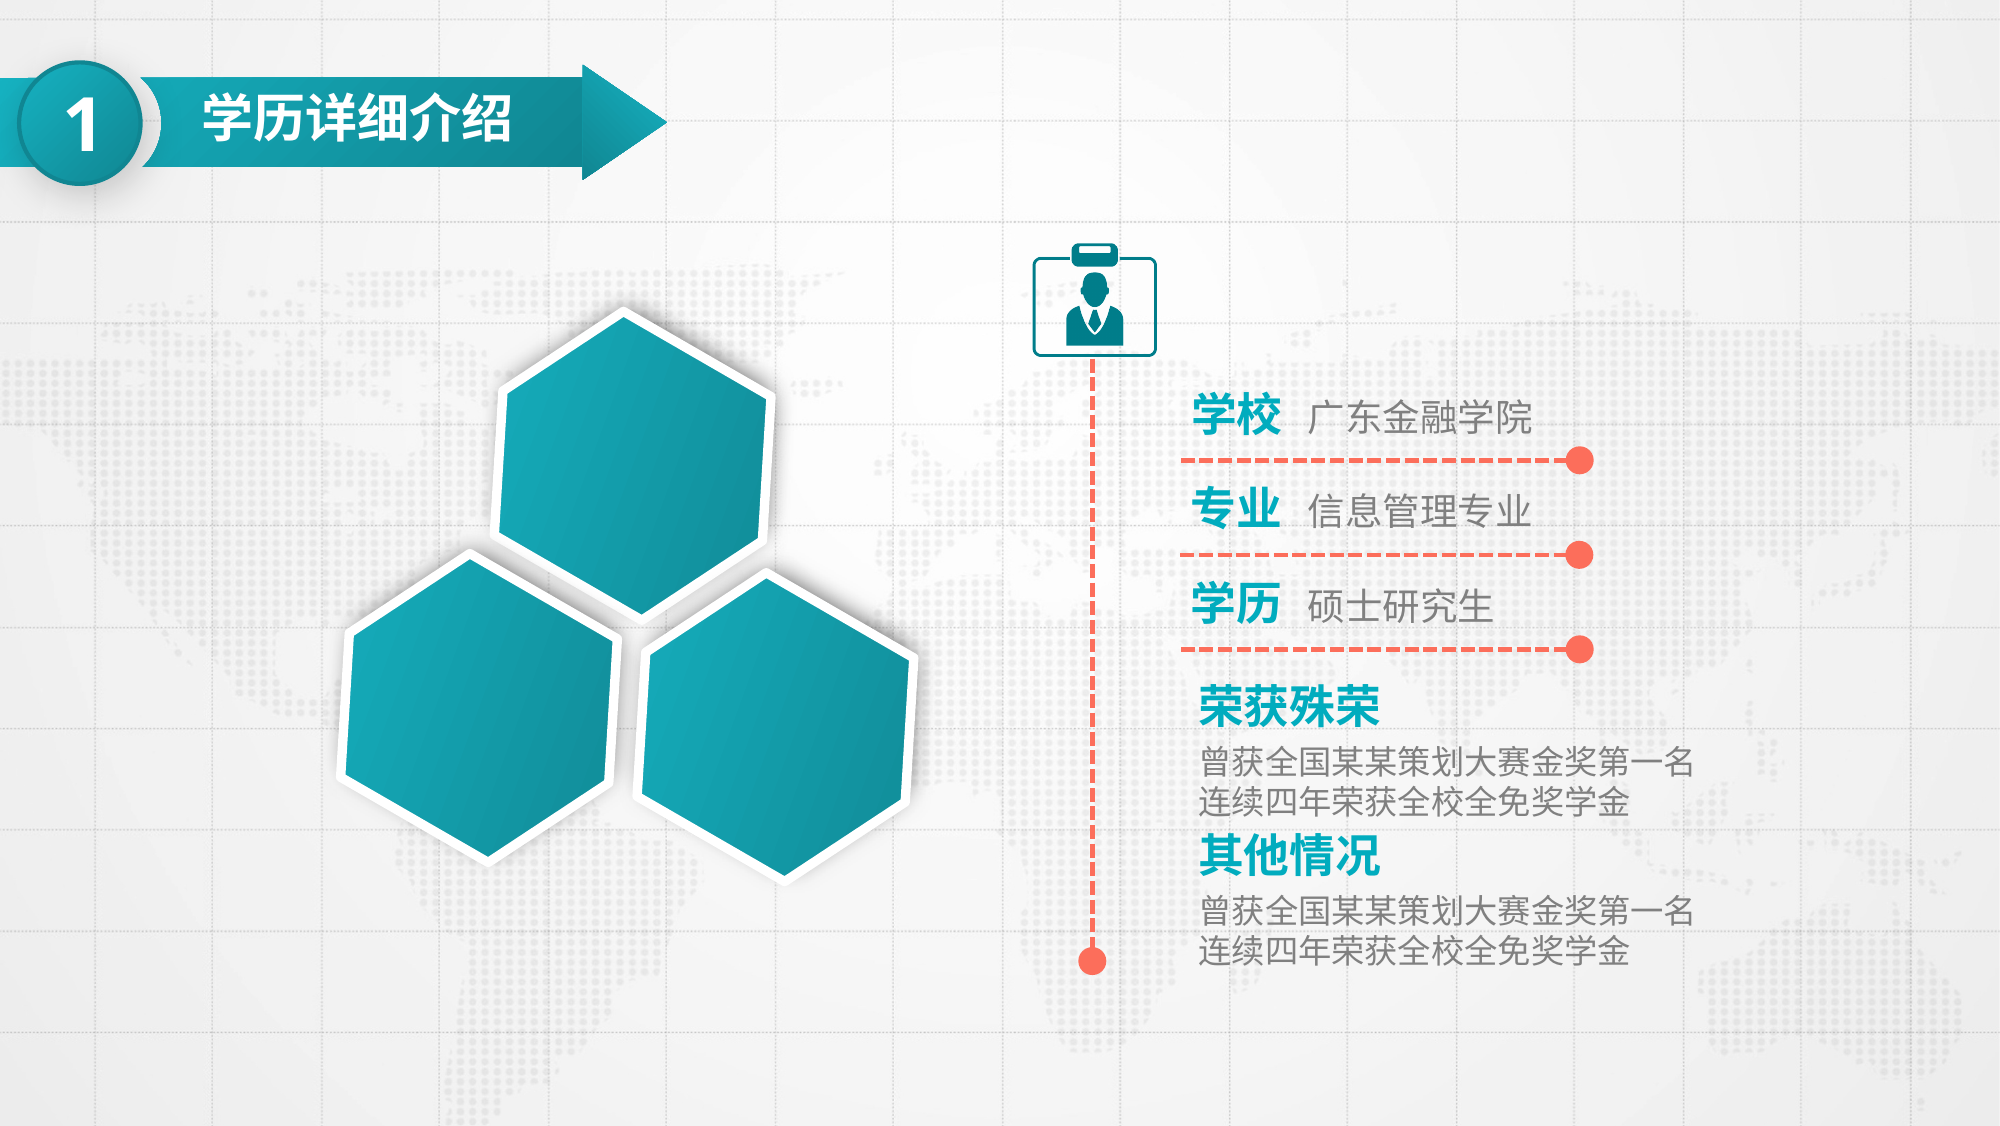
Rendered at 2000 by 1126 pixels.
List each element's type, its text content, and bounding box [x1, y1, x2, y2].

text_box [1078, 947, 1107, 976]
text_box [1565, 446, 1594, 475]
text_box [492, 309, 774, 623]
text_box 荣获殊荣 [1183, 670, 1405, 733]
text_box 学校 广东金融学院 [1176, 377, 1549, 448]
text_box [1565, 540, 1594, 569]
text_box [1565, 635, 1594, 664]
text_box 学历 硕士研究生 [1175, 566, 1511, 637]
text_box 曾获全国某某策划大赛金奖第一名 连续四年荣获全校全免奖学金 [1183, 882, 1713, 978]
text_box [0, 64, 668, 180]
text_box [634, 570, 916, 884]
text_box 曾获全国某某策划大赛金奖第一名 连续四年荣获全校全免奖学金 [1183, 733, 1713, 829]
picture [0, 0, 2000, 1126]
text_box [338, 551, 620, 865]
text_box 其他情况 [1183, 819, 1405, 882]
text_box 专业 信息管理专业 [1175, 472, 1548, 543]
